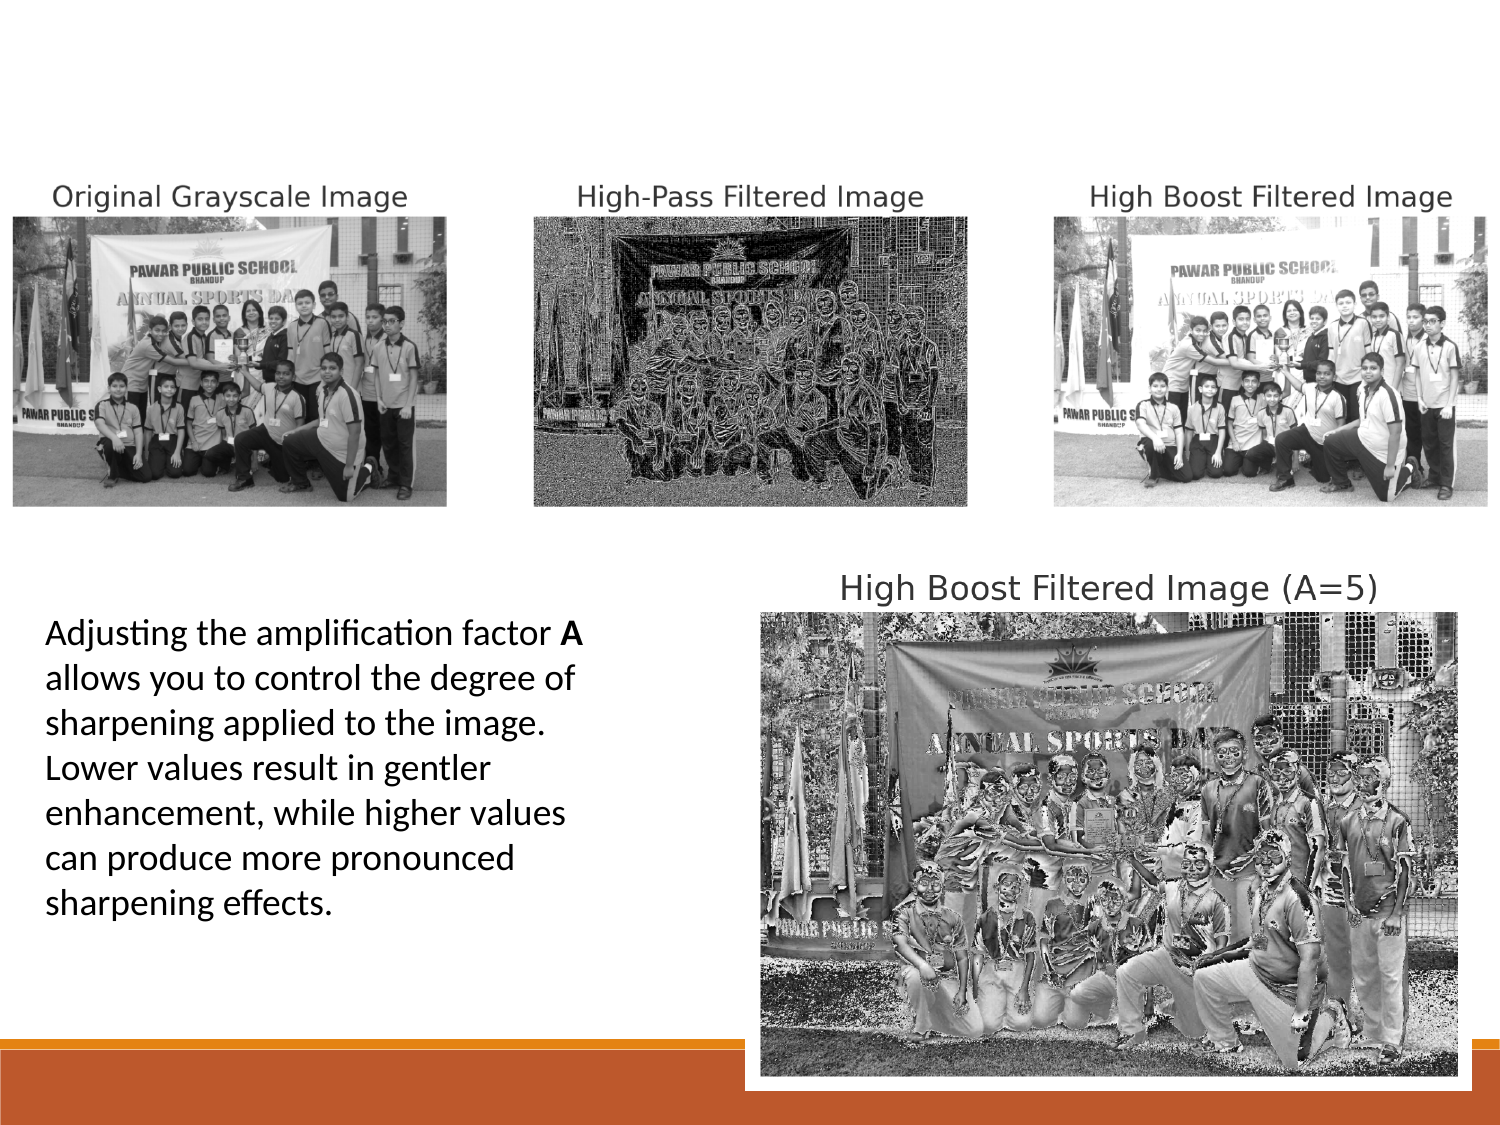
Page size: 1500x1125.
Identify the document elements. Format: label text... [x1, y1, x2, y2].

picture [745, 558, 1472, 1092]
text_box Adjusting the amplification factor A allows you to control the degree of sharpening applied to the image. Lower values result in gentler enhancement, while higher values can produce more pronounced sharpening effects. [30, 600, 621, 931]
picture [0, 172, 1500, 520]
